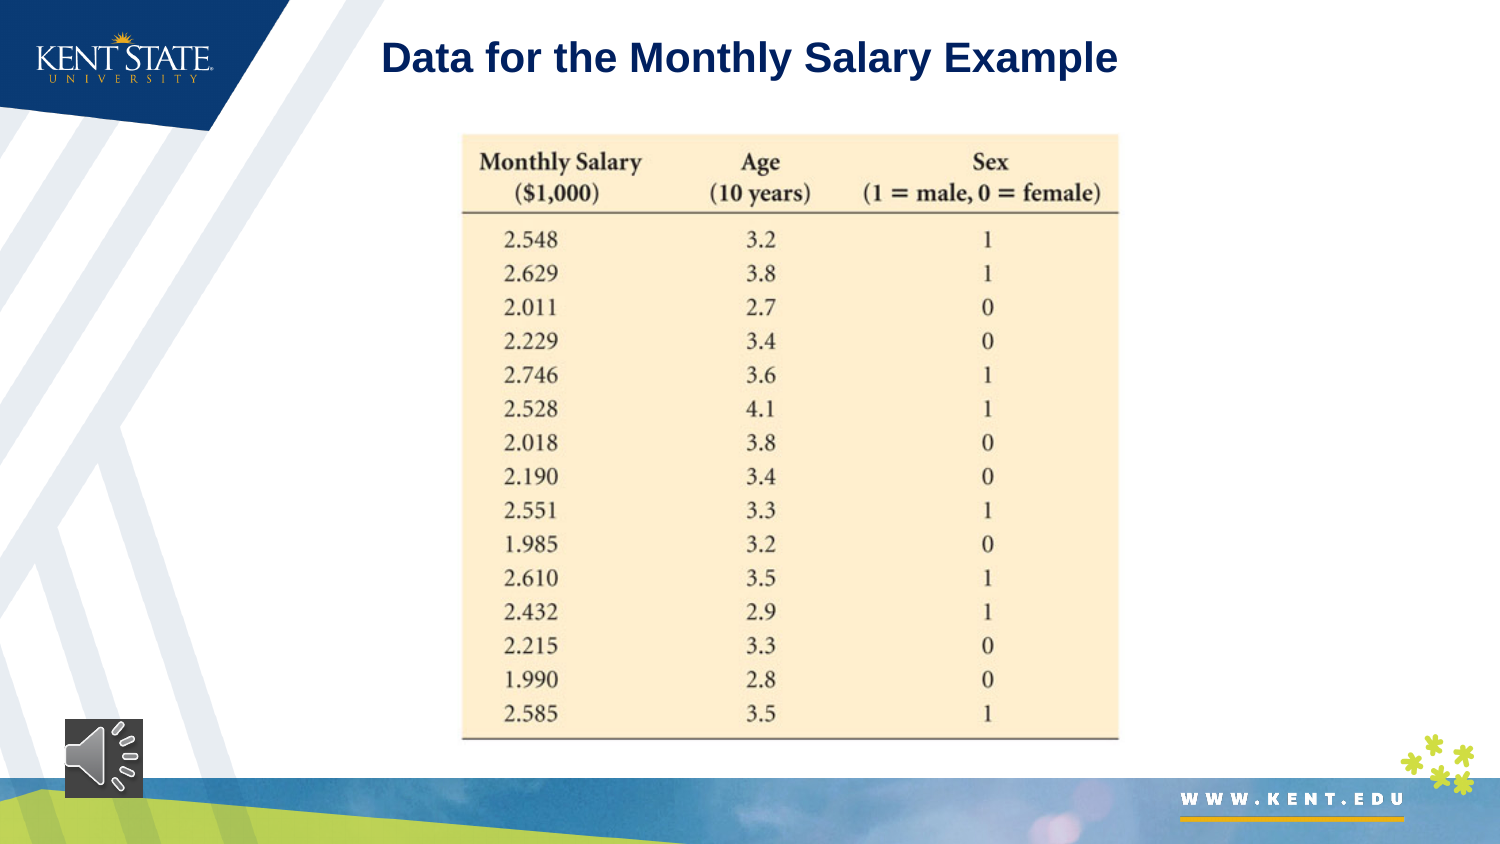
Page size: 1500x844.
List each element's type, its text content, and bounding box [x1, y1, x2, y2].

title Data for the Monthly Salary Example [234, 28, 1266, 90]
picture [0, 0, 1500, 844]
picture [451, 126, 1133, 748]
